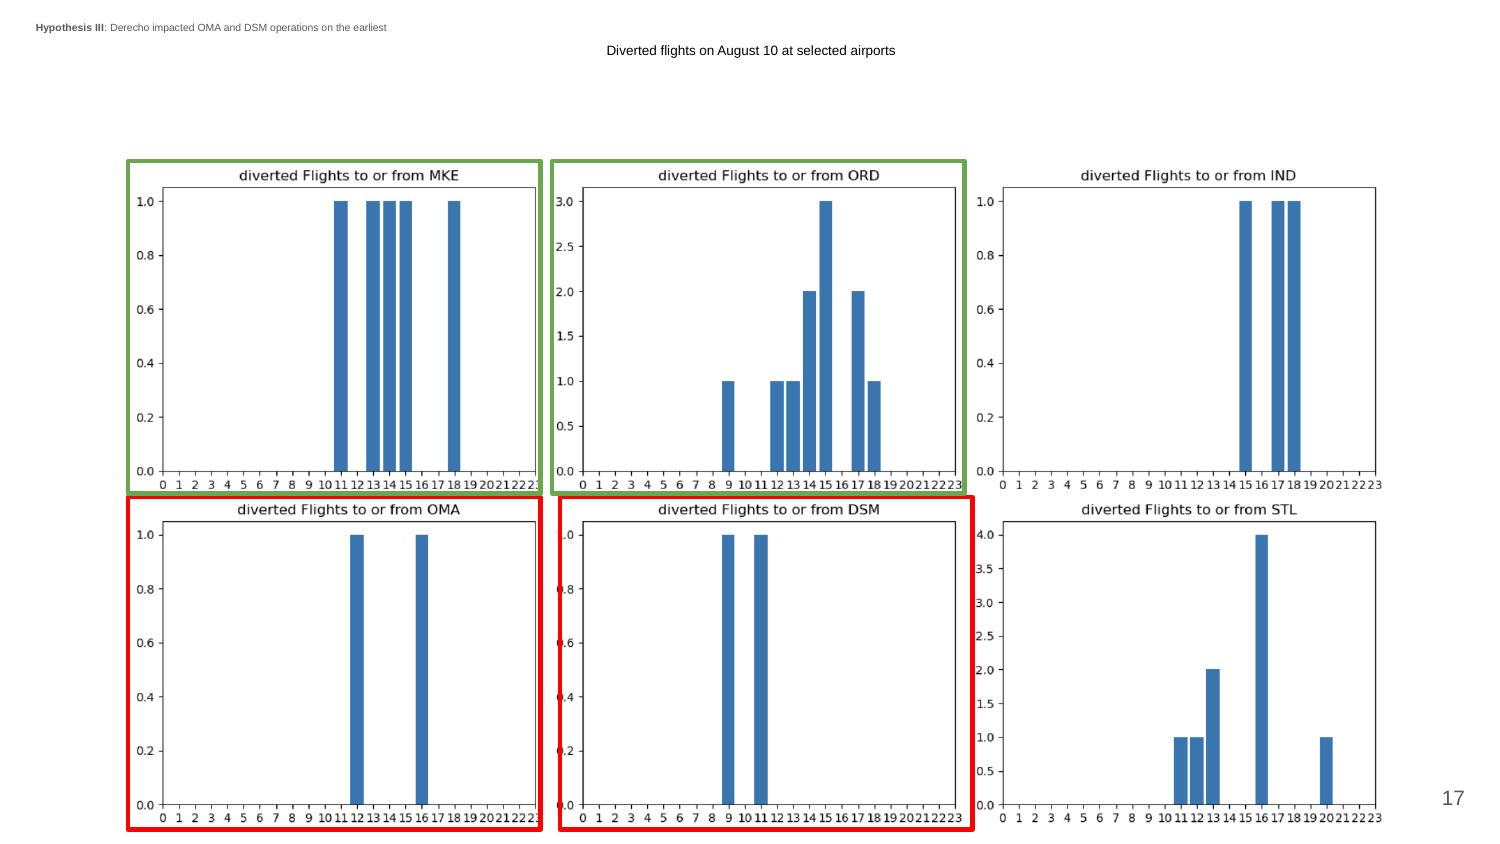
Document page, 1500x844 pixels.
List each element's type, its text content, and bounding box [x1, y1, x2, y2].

title Hypothesis III: Derecho impacted OMA and DSM operations on the earliest Diverted flights on August 10 at selected airports [0, 0, 1500, 74]
slide_number ‹#› [1416, 764, 1480, 830]
picture [87, 160, 1413, 844]
